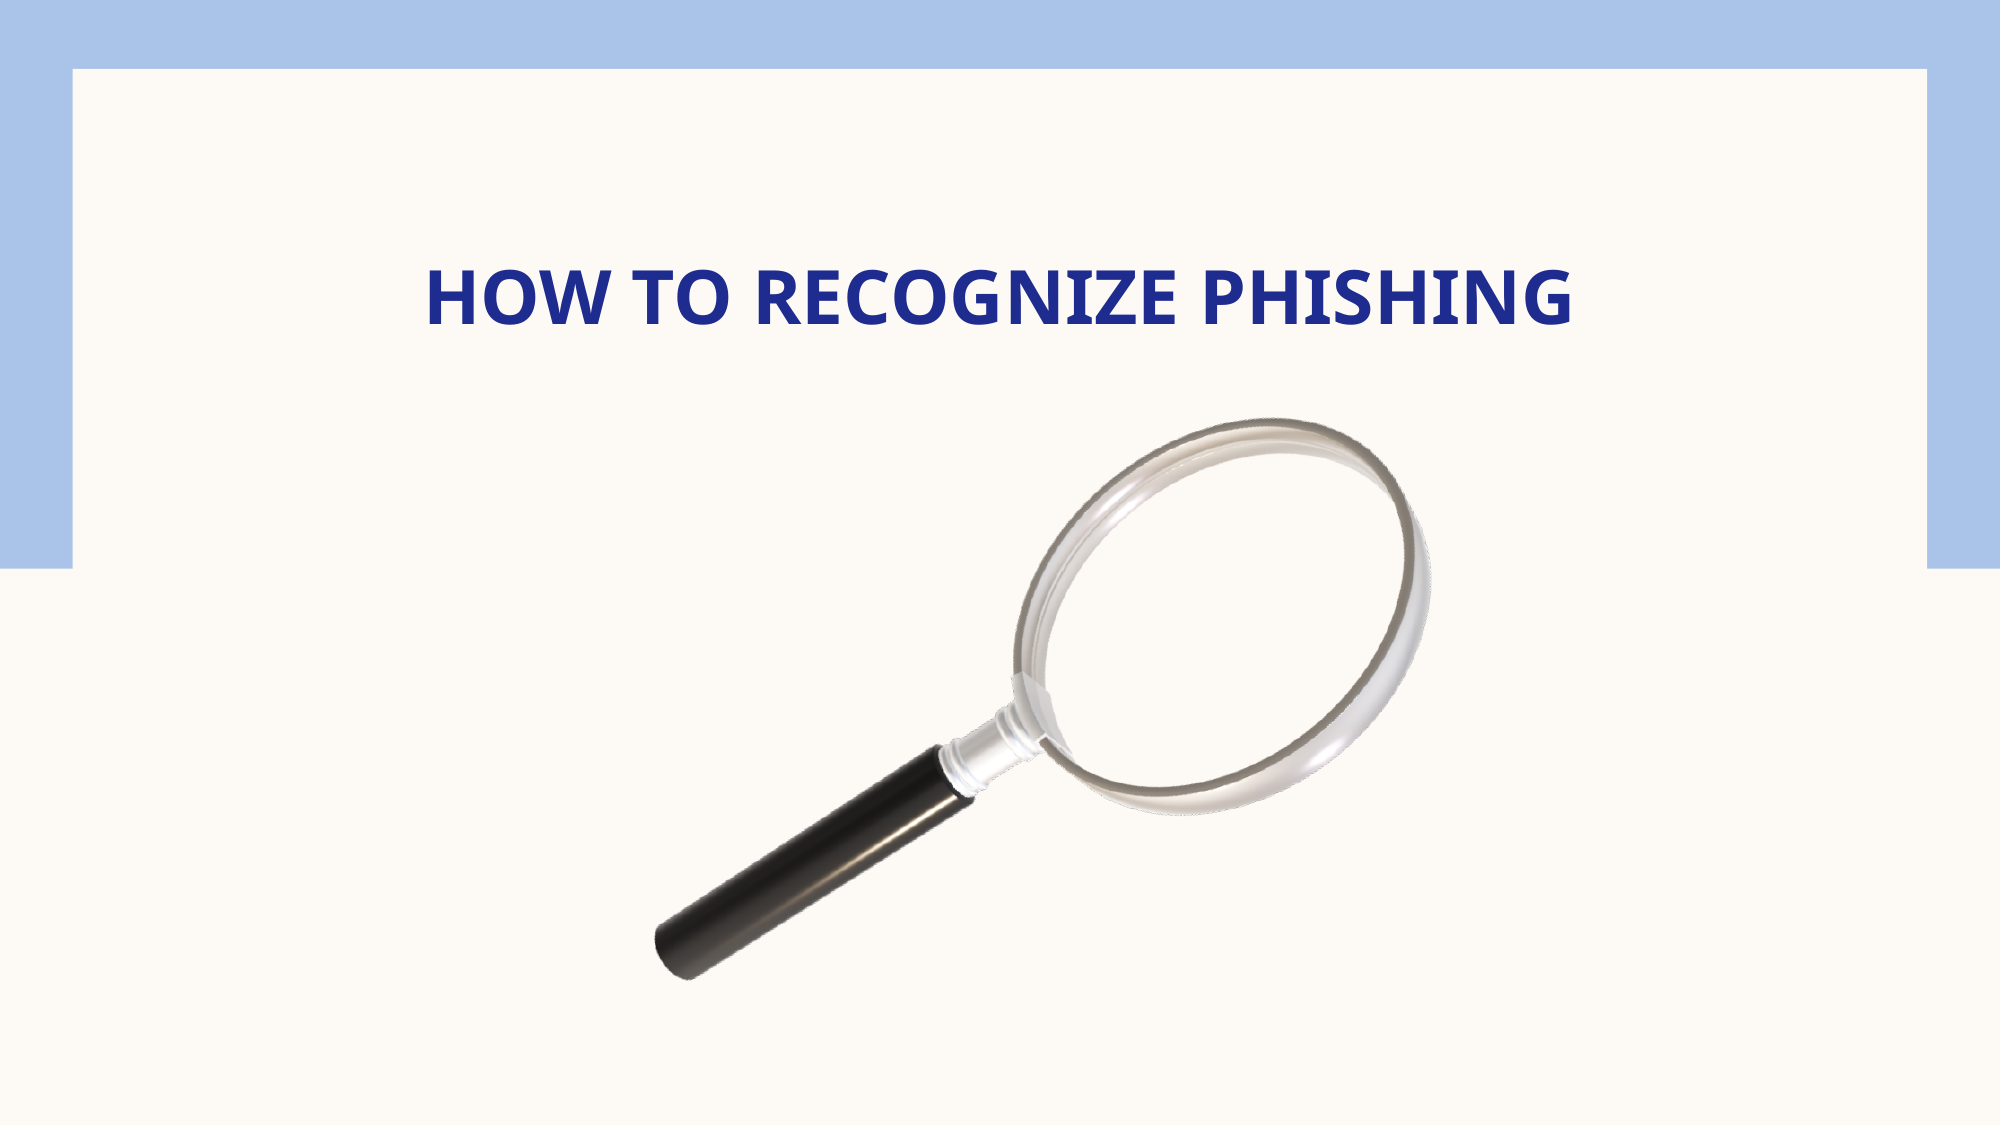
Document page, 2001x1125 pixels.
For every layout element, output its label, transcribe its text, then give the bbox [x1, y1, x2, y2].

picture [475, 363, 1526, 1125]
title How to Recognize Phishing [278, 173, 1722, 340]
